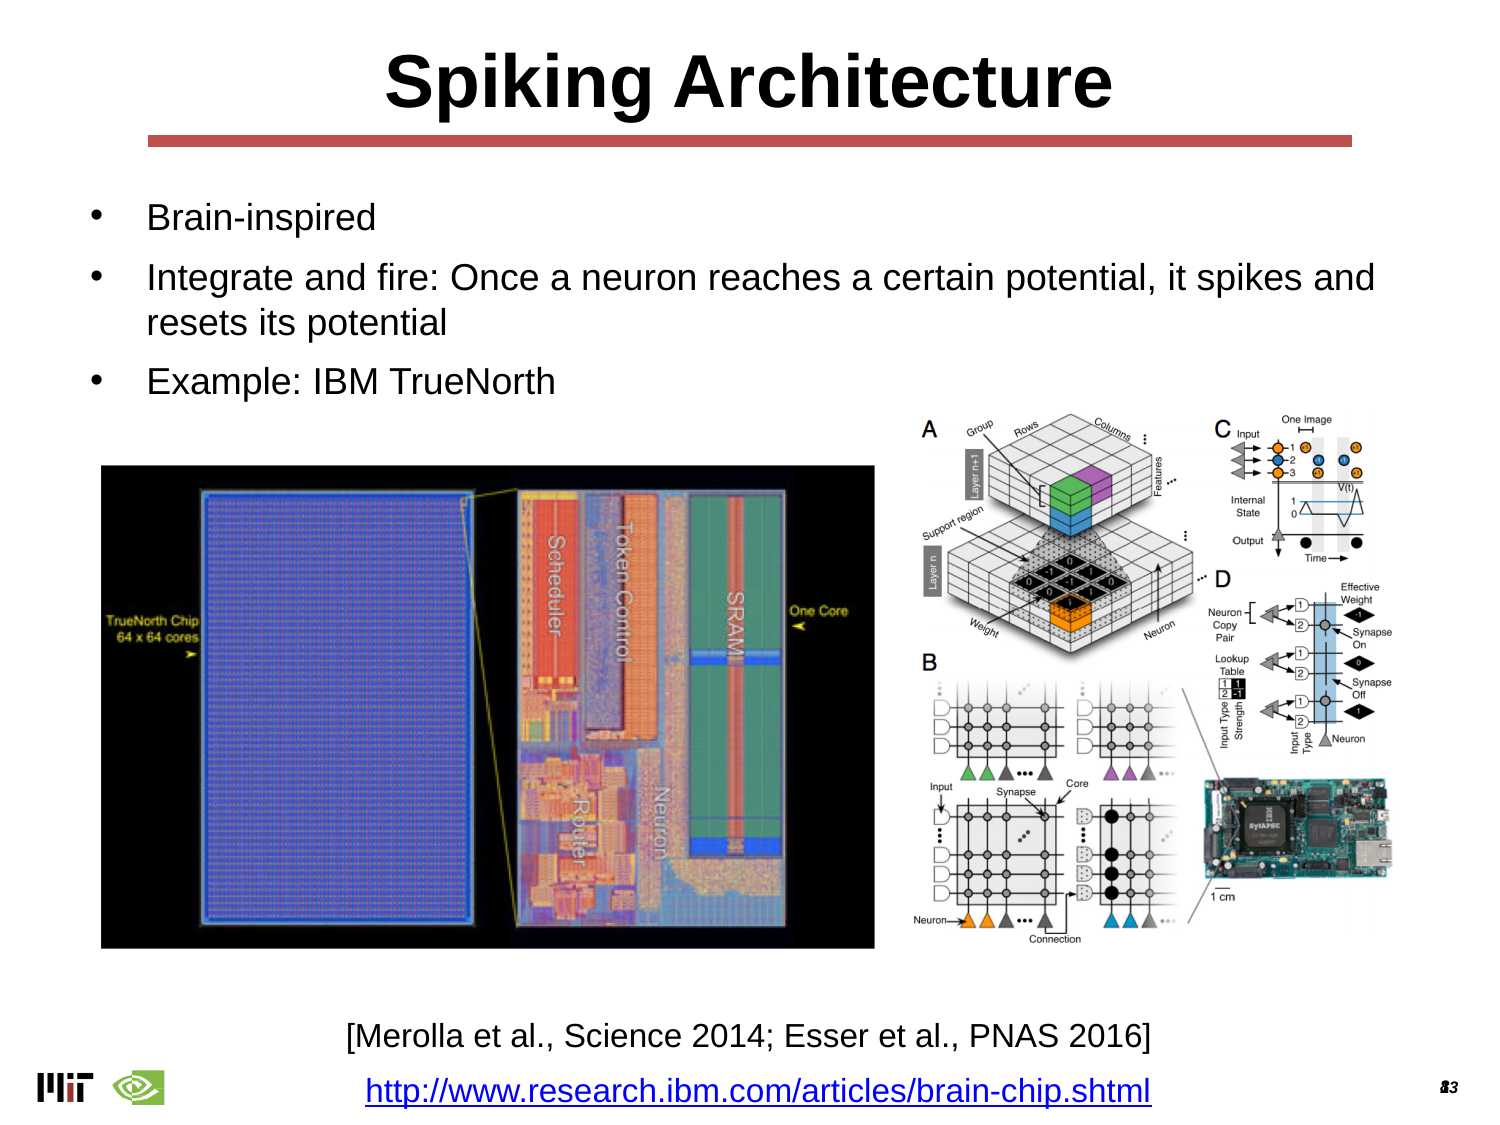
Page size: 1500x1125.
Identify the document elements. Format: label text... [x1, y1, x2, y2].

slide_number ‹#› [1433, 1076, 1465, 1125]
title Spiking Architecture [382, 30, 1118, 175]
picture [33, 1069, 99, 1106]
picture [913, 413, 1393, 944]
text_box [Merolla et al., Science 2014; Esser et al., PNAS 2016] http://www.research.ibm.com/articles/brain-chip.shtml [343, 997, 1157, 1110]
text_box [112, 1070, 165, 1105]
text_box Brain-inspired Integrate and fire: Once a neuron reaches a certain potential, it spikes and resets its potential Example: IBM TrueNorth [87, 175, 1438, 402]
picture [101, 465, 876, 950]
